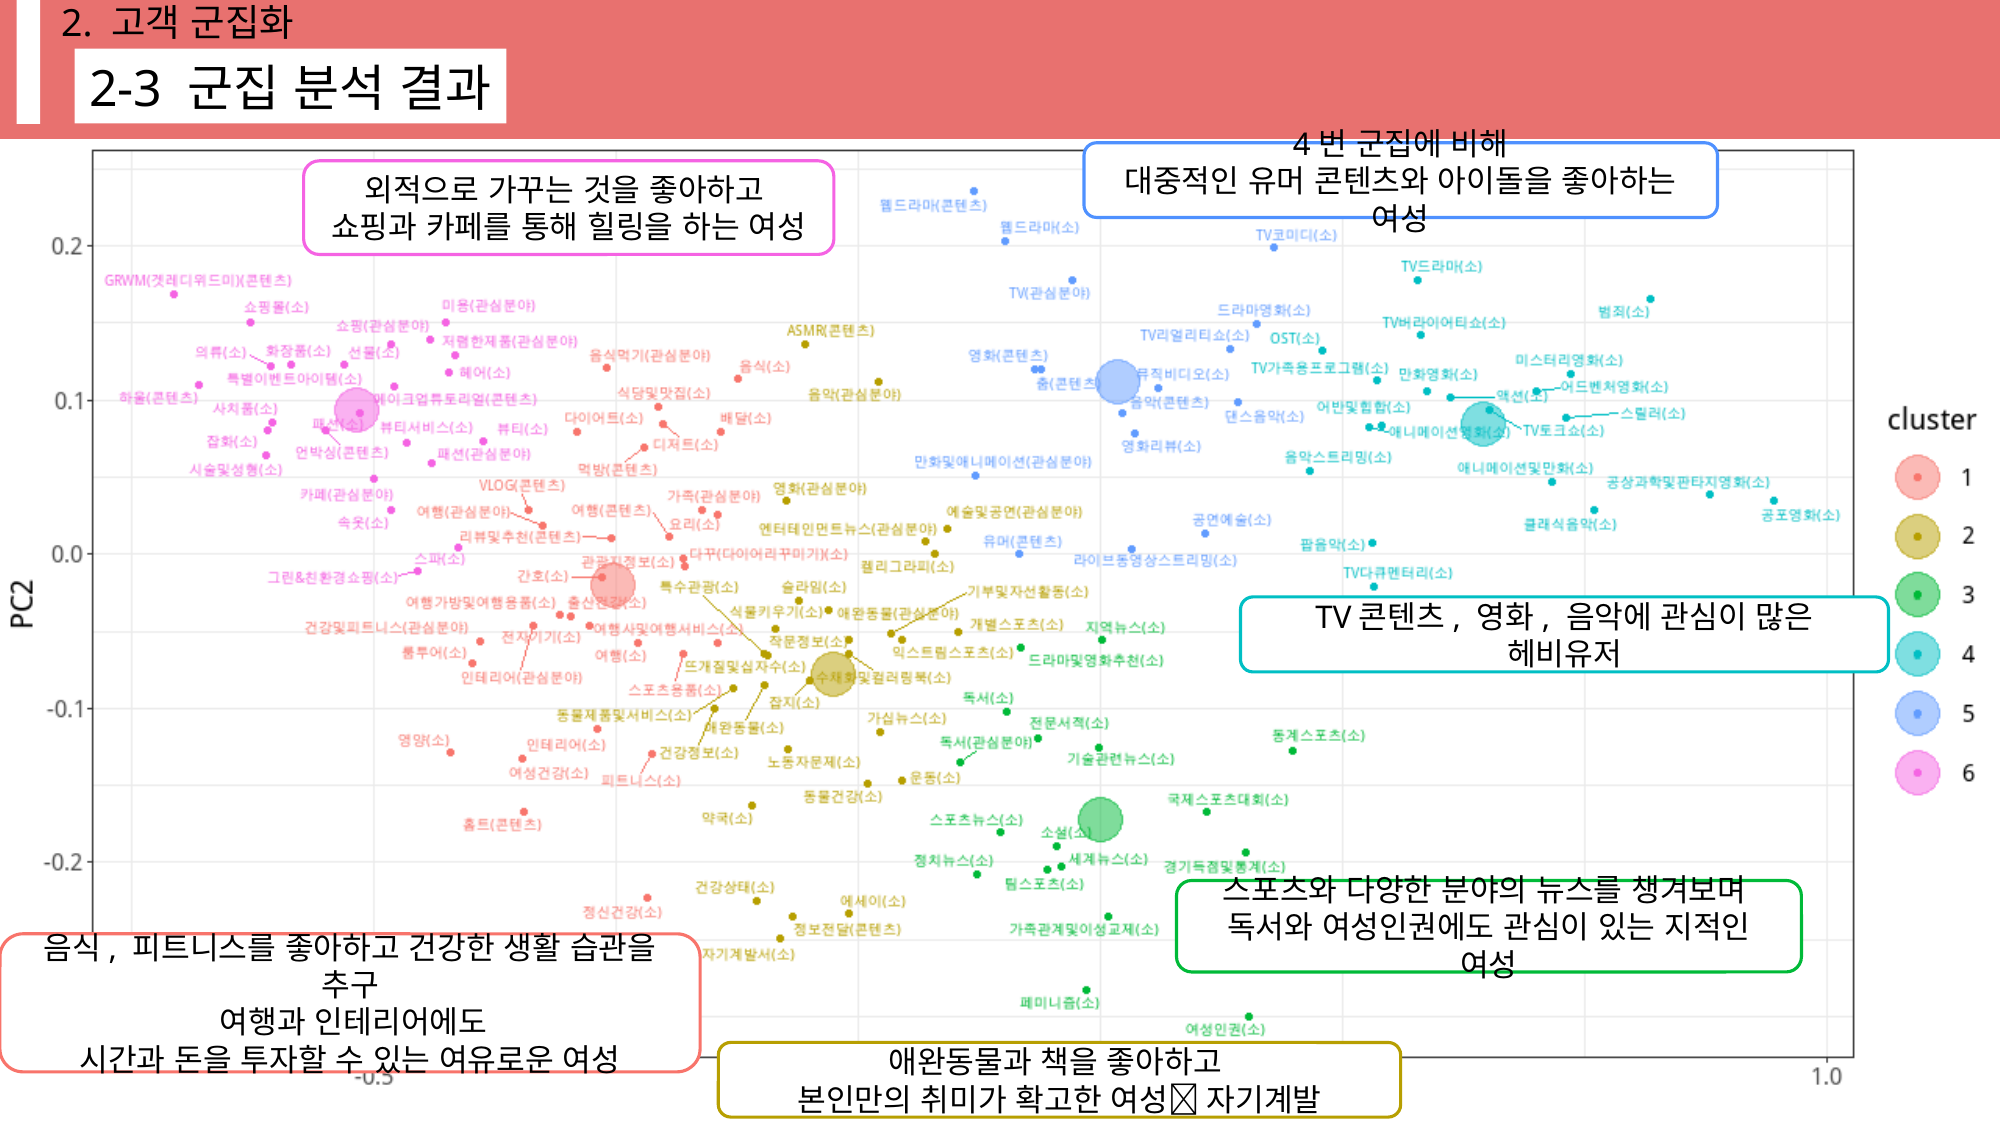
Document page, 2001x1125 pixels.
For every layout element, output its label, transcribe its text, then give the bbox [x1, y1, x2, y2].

text_box 2. 고객 군집화 [46, 0, 310, 52]
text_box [0, 139, 2000, 1125]
text_box 2-3 군집 분석 결과 [74, 48, 507, 124]
